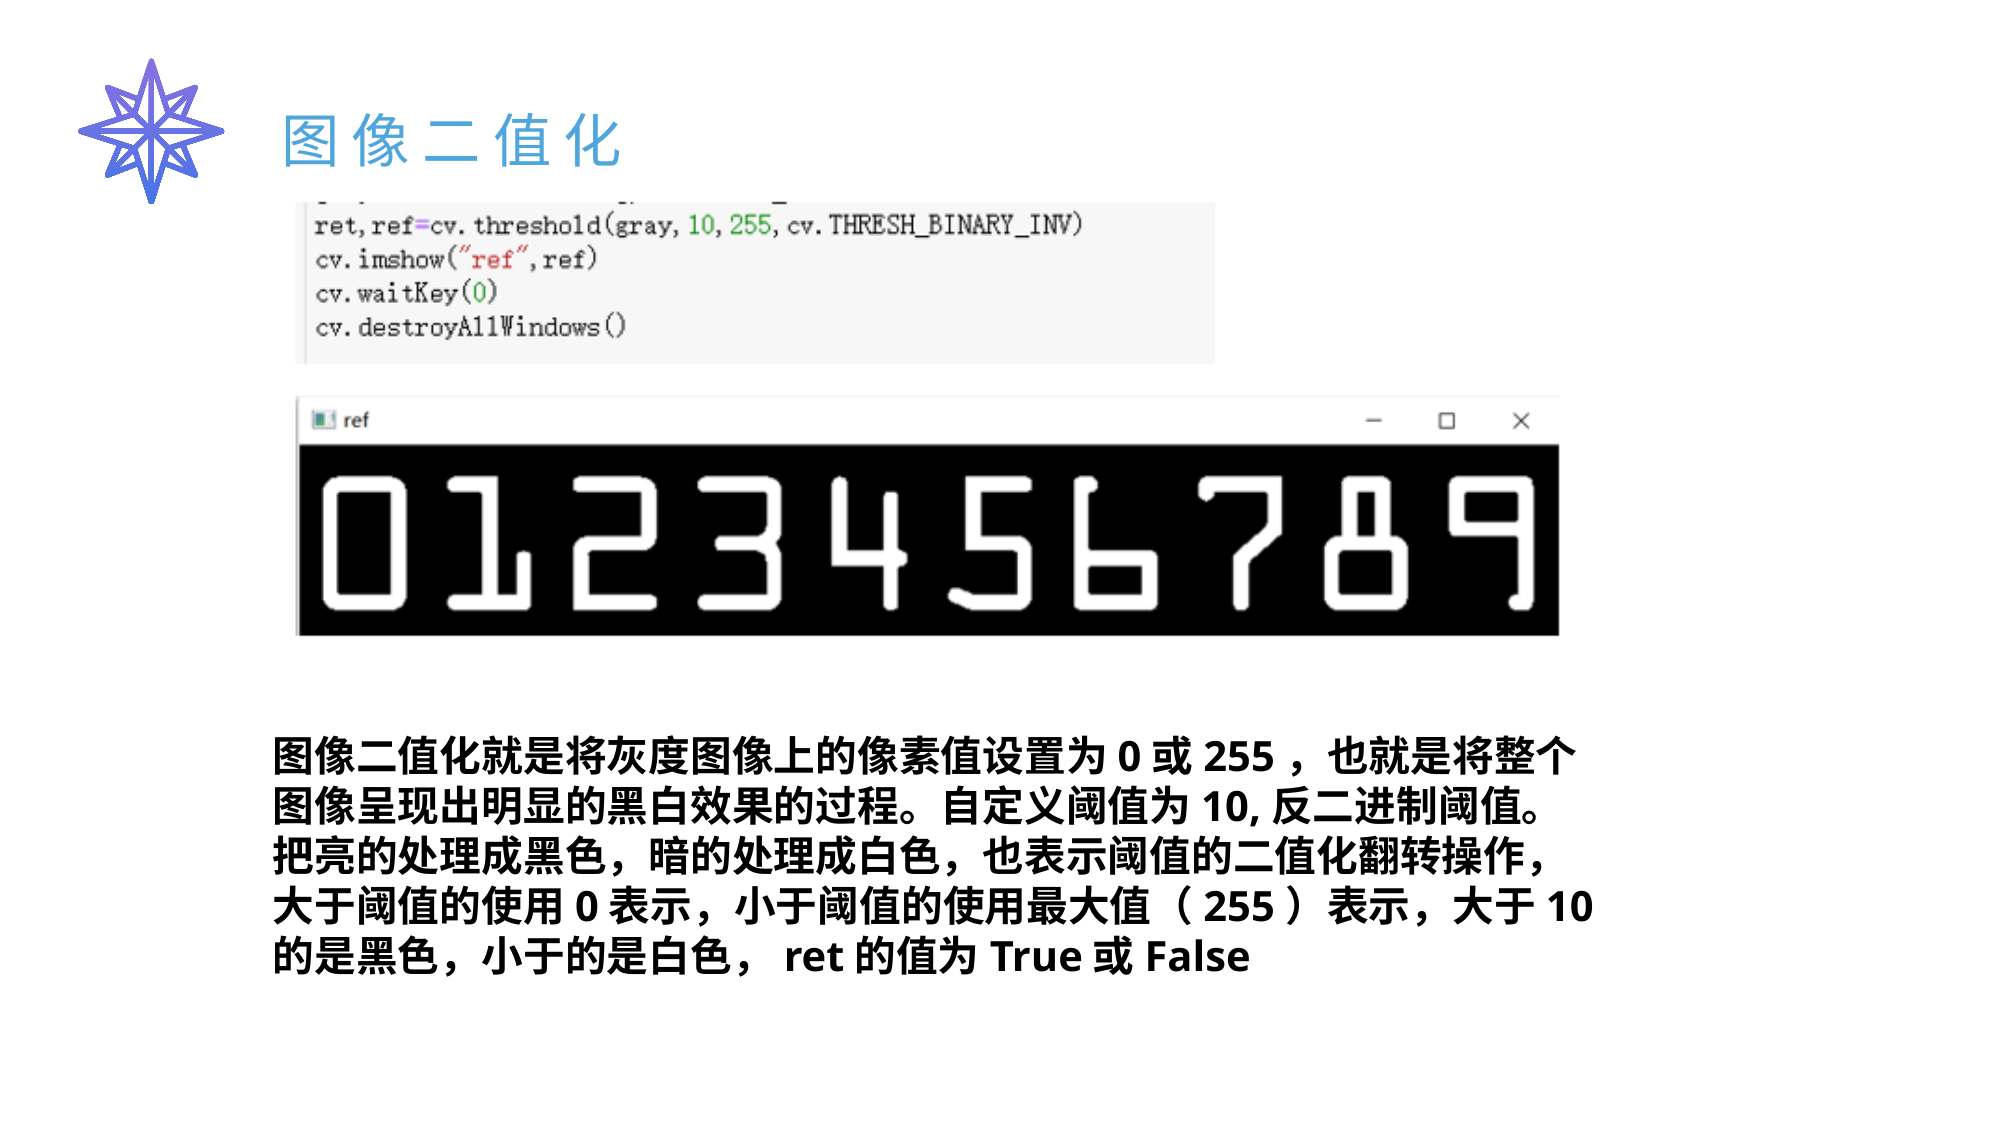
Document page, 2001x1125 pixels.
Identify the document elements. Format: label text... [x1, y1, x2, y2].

picture [257, 182, 1619, 679]
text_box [78, 57, 646, 205]
text_box 图像二值化就是将灰度图像上的像素值设置为0或255，也就是将整个图像呈现出明显的黑白效果的过程。自定义阈值为10,反二进制阈值。把亮的处理成黑色，暗的处理成白色，也表示阈值的二值化翻转操作，大于阈值的使用0表示，小于阈值的使用最大值（255）表示，大于10的是黑色，小于的是白色，ret的值为True或False [257, 721, 1619, 987]
